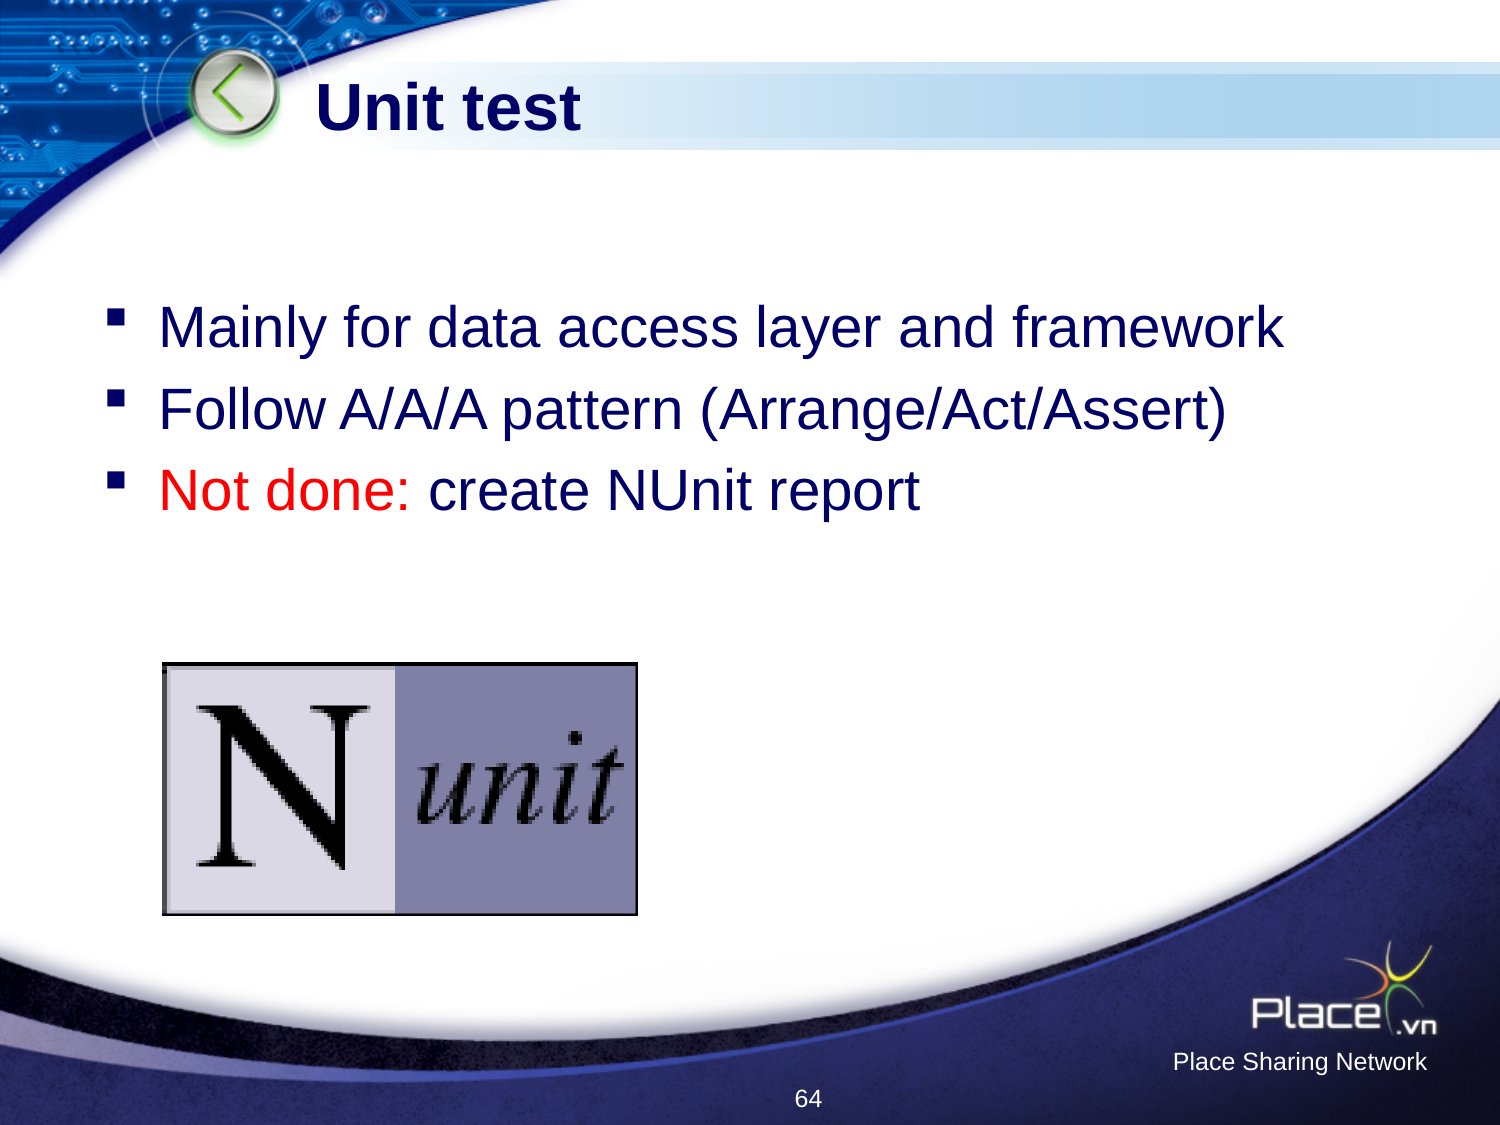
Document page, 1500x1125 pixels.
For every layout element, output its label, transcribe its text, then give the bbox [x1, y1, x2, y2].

picture [0, 0, 1500, 1125]
slide_number 64 [487, 1074, 838, 1113]
footer Place Sharing Network [975, 1037, 1450, 1075]
title Unit test [300, 57, 1438, 150]
list Mainly for data access layer and framework Follow A/A/A pattern (Arrange/Act/Assert) Not done: create NUnit report [87, 200, 1450, 975]
